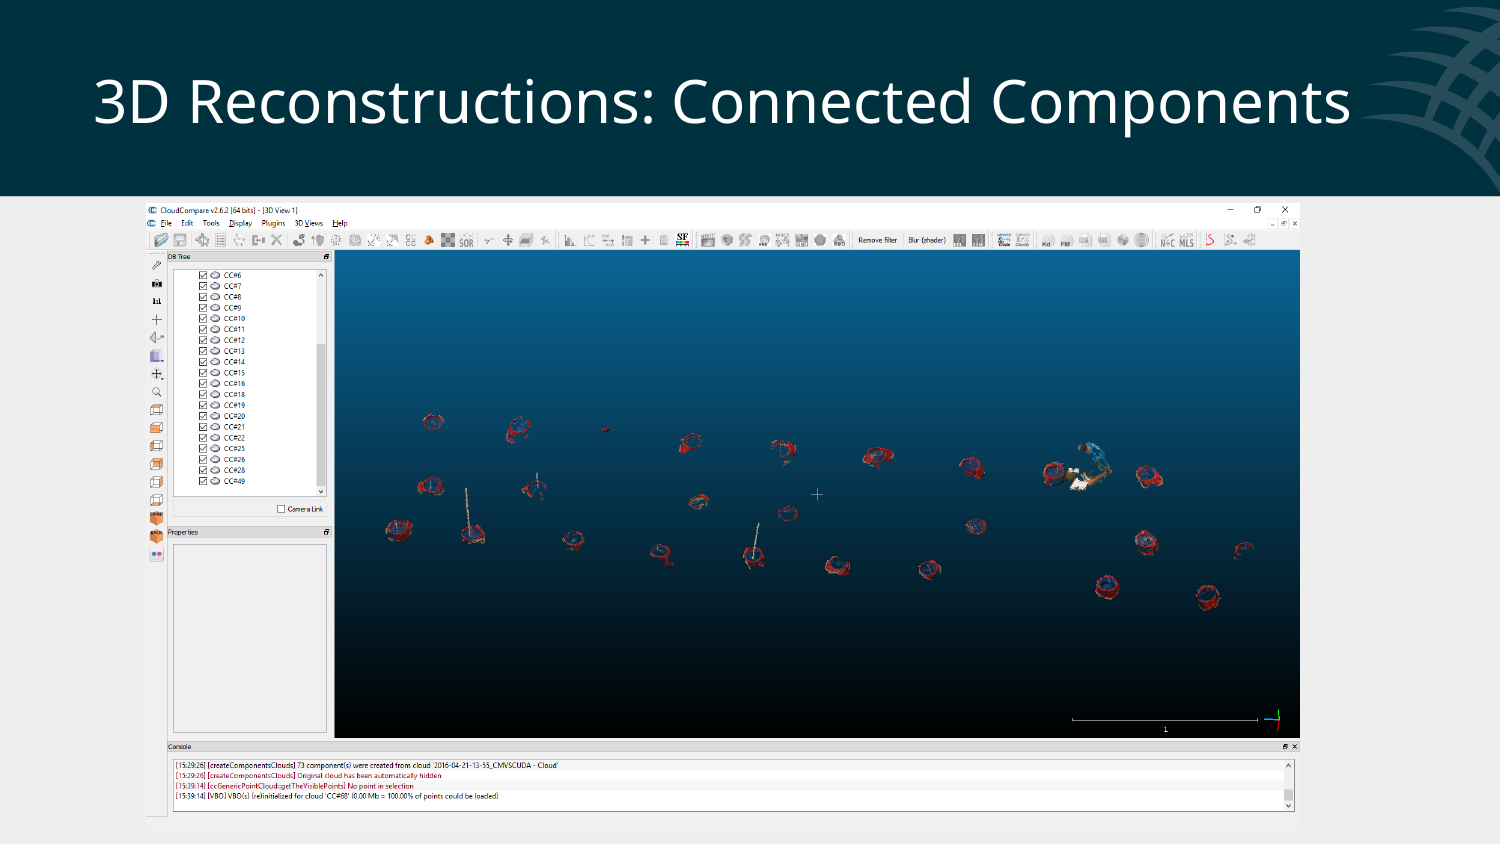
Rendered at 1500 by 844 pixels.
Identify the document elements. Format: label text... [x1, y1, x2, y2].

picture [1371, 8, 1500, 190]
picture [0, 197, 1500, 844]
title 3D Reconstructions: Connected Components [75, 23, 1371, 175]
